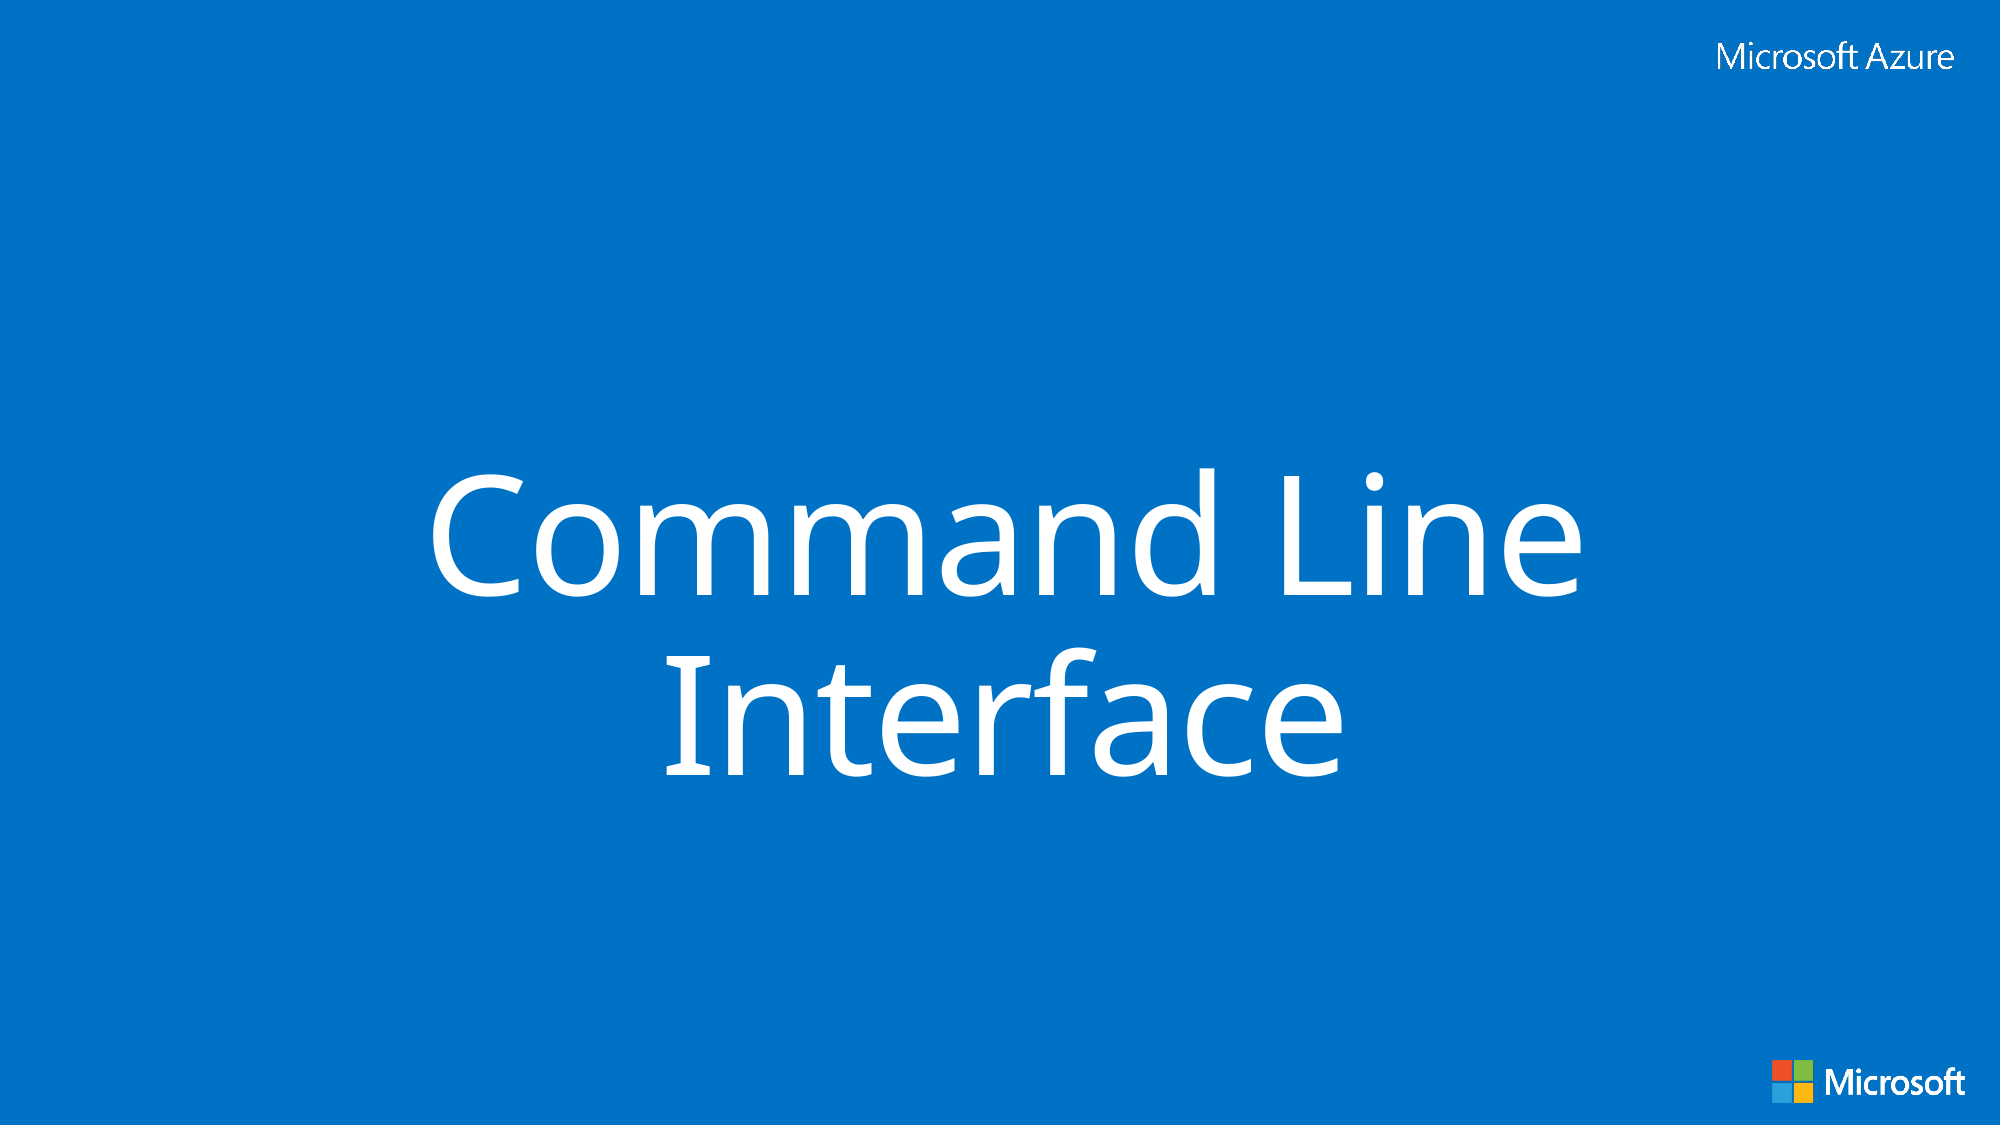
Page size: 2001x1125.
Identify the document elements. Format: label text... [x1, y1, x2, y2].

picture [1699, 24, 1972, 87]
picture [1772, 1060, 1965, 1103]
title Command Line Interface [126, 444, 1886, 653]
